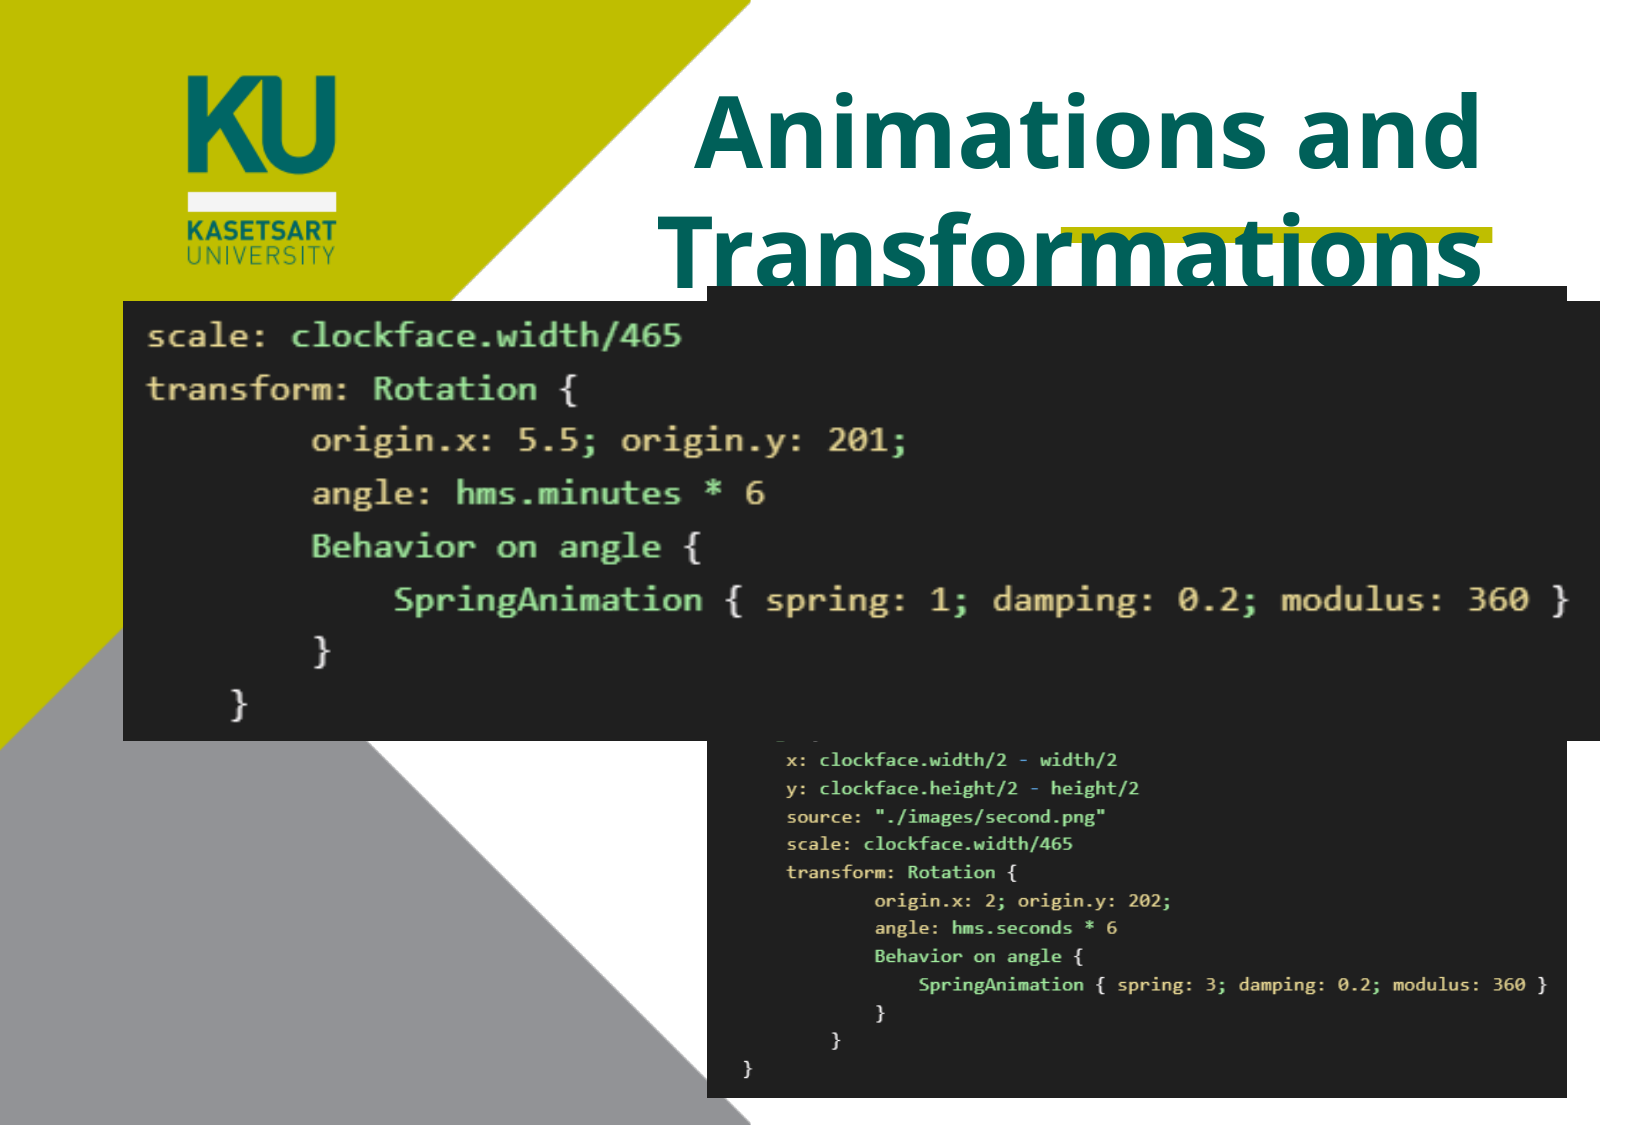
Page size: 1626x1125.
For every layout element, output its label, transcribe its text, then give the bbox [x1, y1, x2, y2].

picture [1060, 227, 1493, 243]
text_box Animations and Transformations [751, 61, 1501, 286]
picture [0, 0, 1600, 1125]
